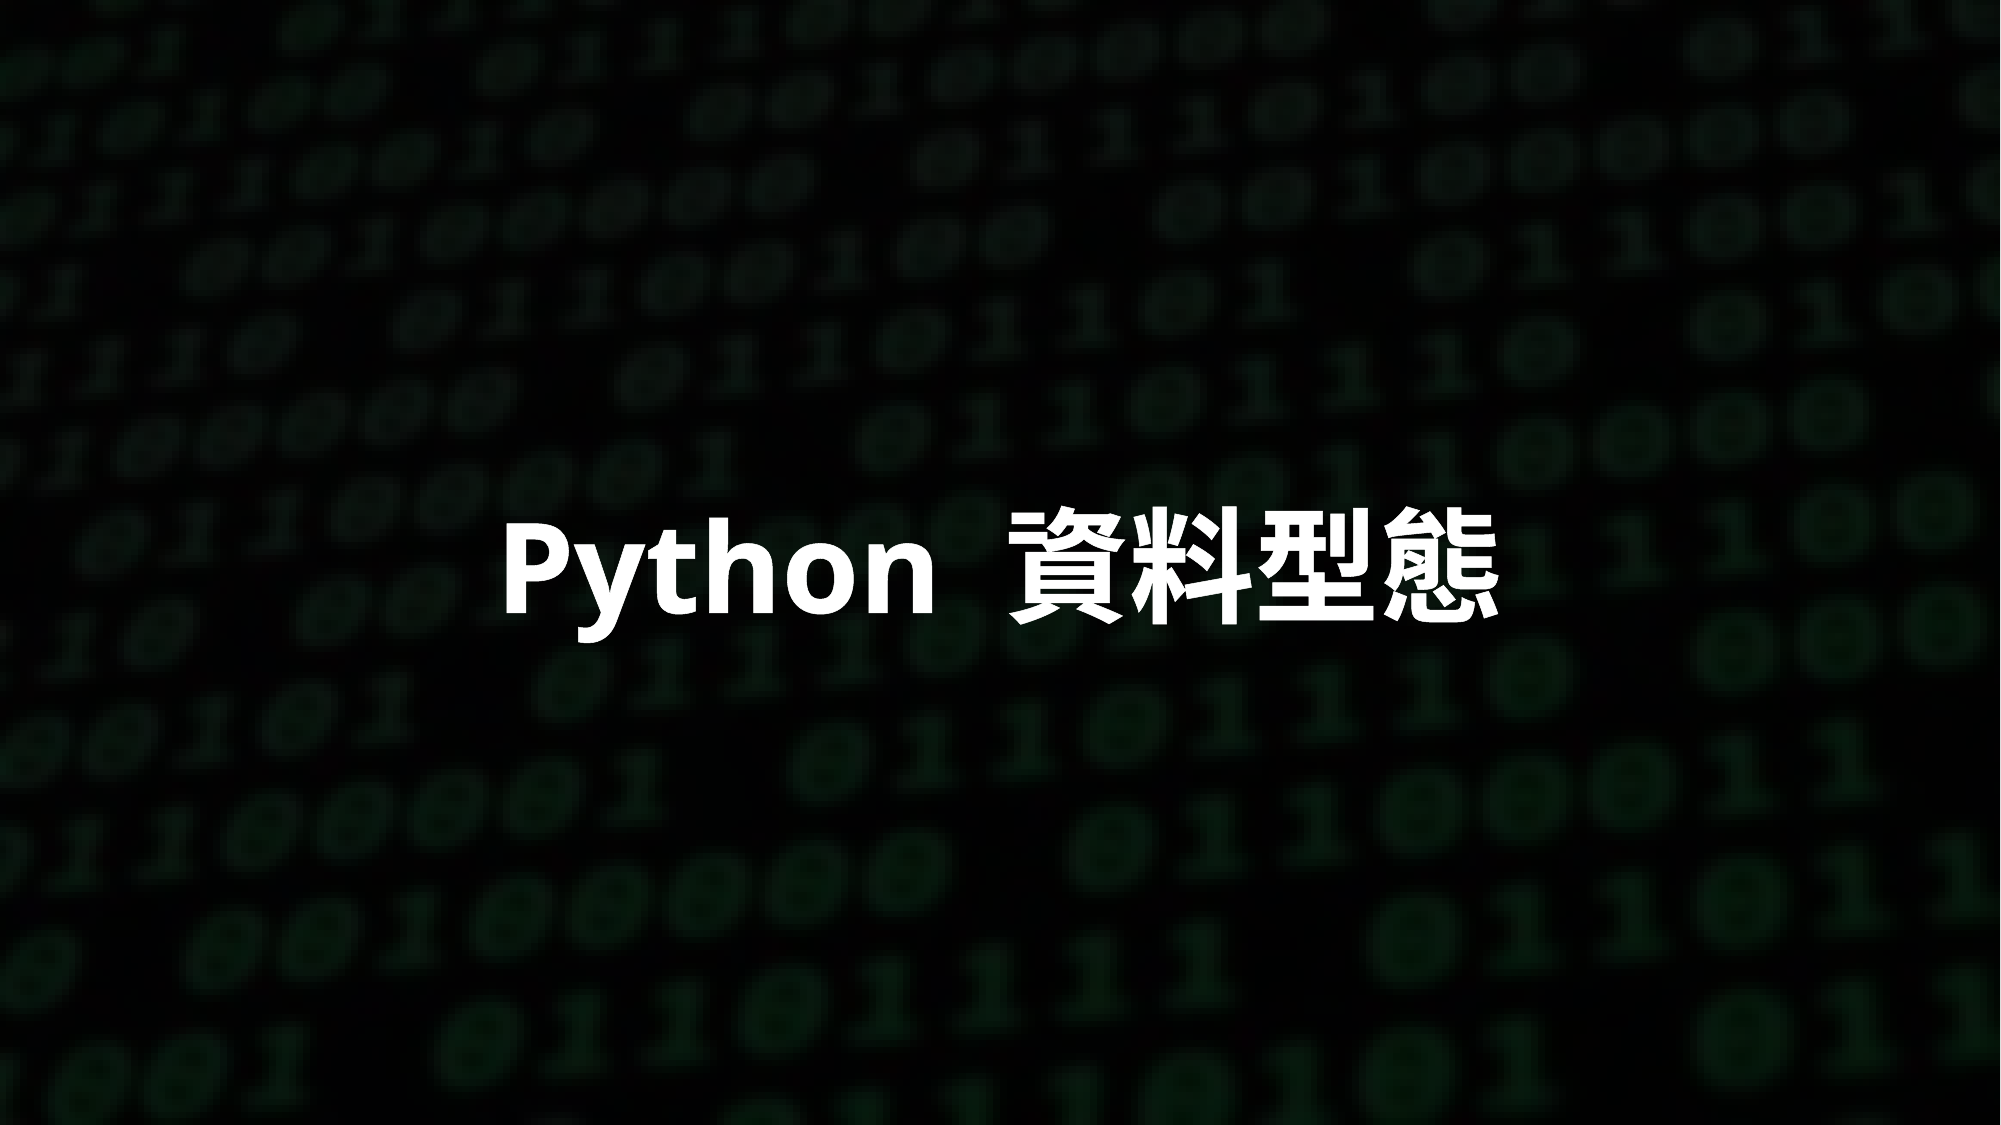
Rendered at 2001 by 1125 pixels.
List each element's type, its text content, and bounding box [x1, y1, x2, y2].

title Python 資料型態 [249, 477, 1750, 648]
picture [0, 0, 2001, 1125]
